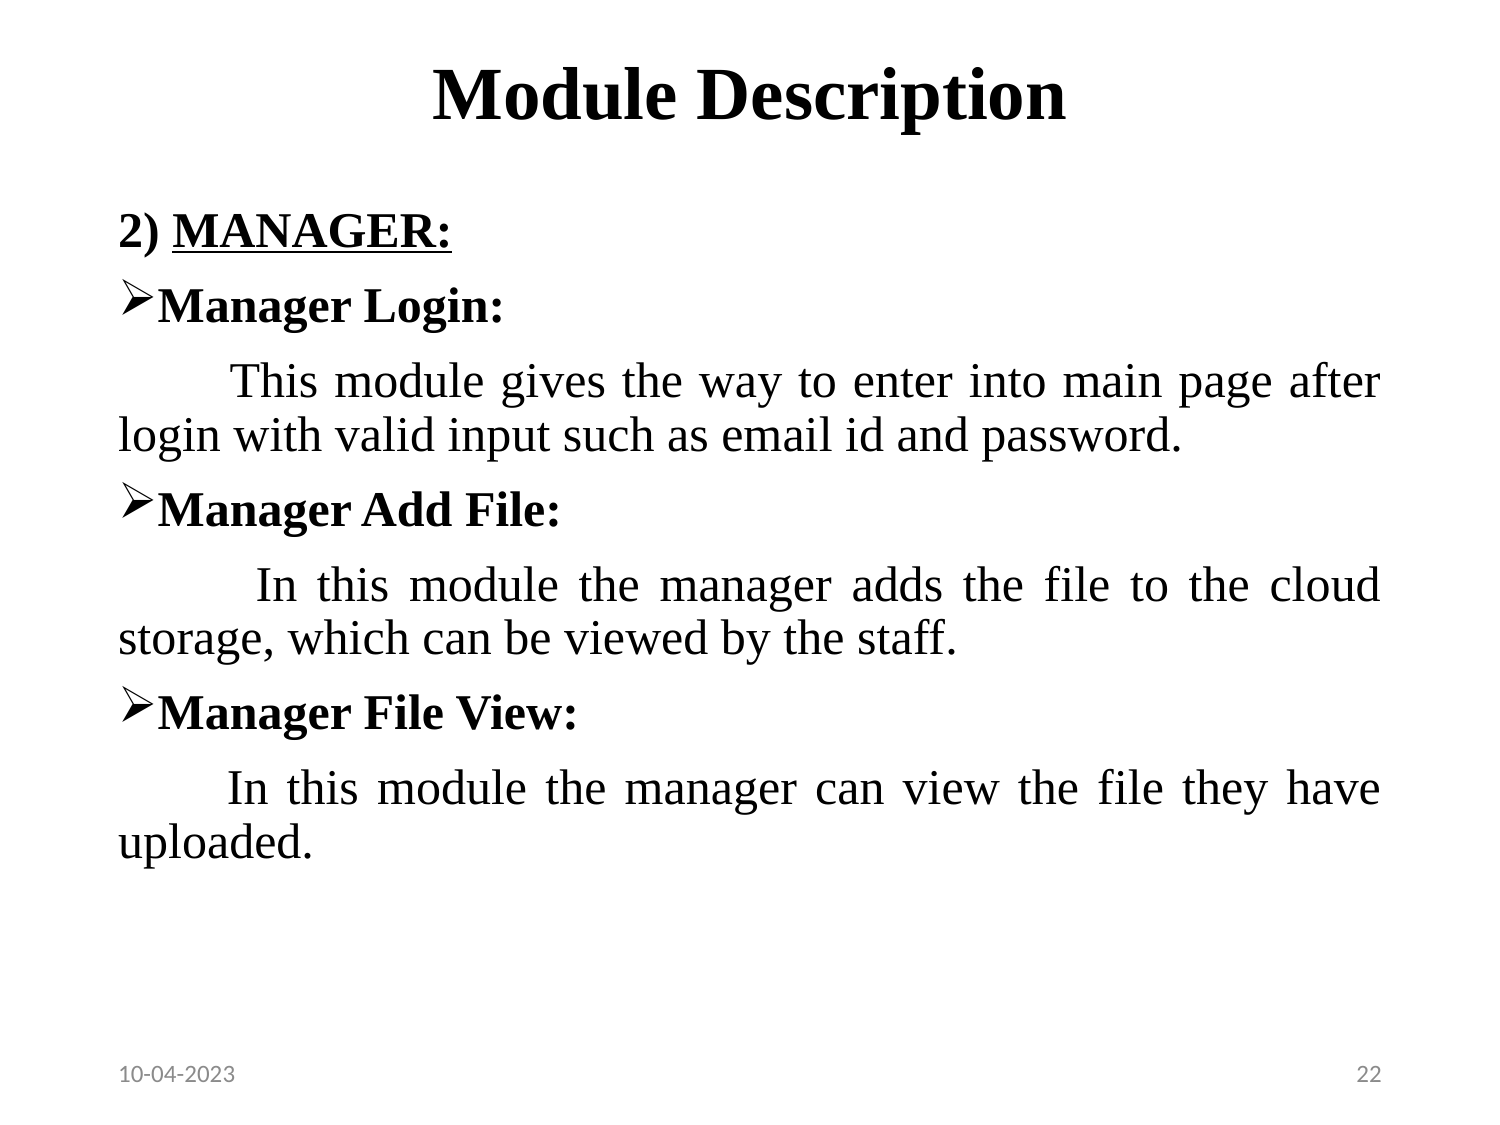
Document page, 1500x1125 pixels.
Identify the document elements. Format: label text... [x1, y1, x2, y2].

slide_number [103, 1042, 441, 1103]
title Module Description [103, 51, 1397, 139]
list 2) MANAGER: Manager Login: This module gives the way to enter into main page after login with valid input such as email id and password. Manager Add File: In this module the manager adds the file to the cloud storage, which can be viewed by the staff. Manager File View: In this module the manager can view the file they have uploaded. [103, 197, 1397, 1014]
slide_number 22 [1059, 1042, 1397, 1103]
